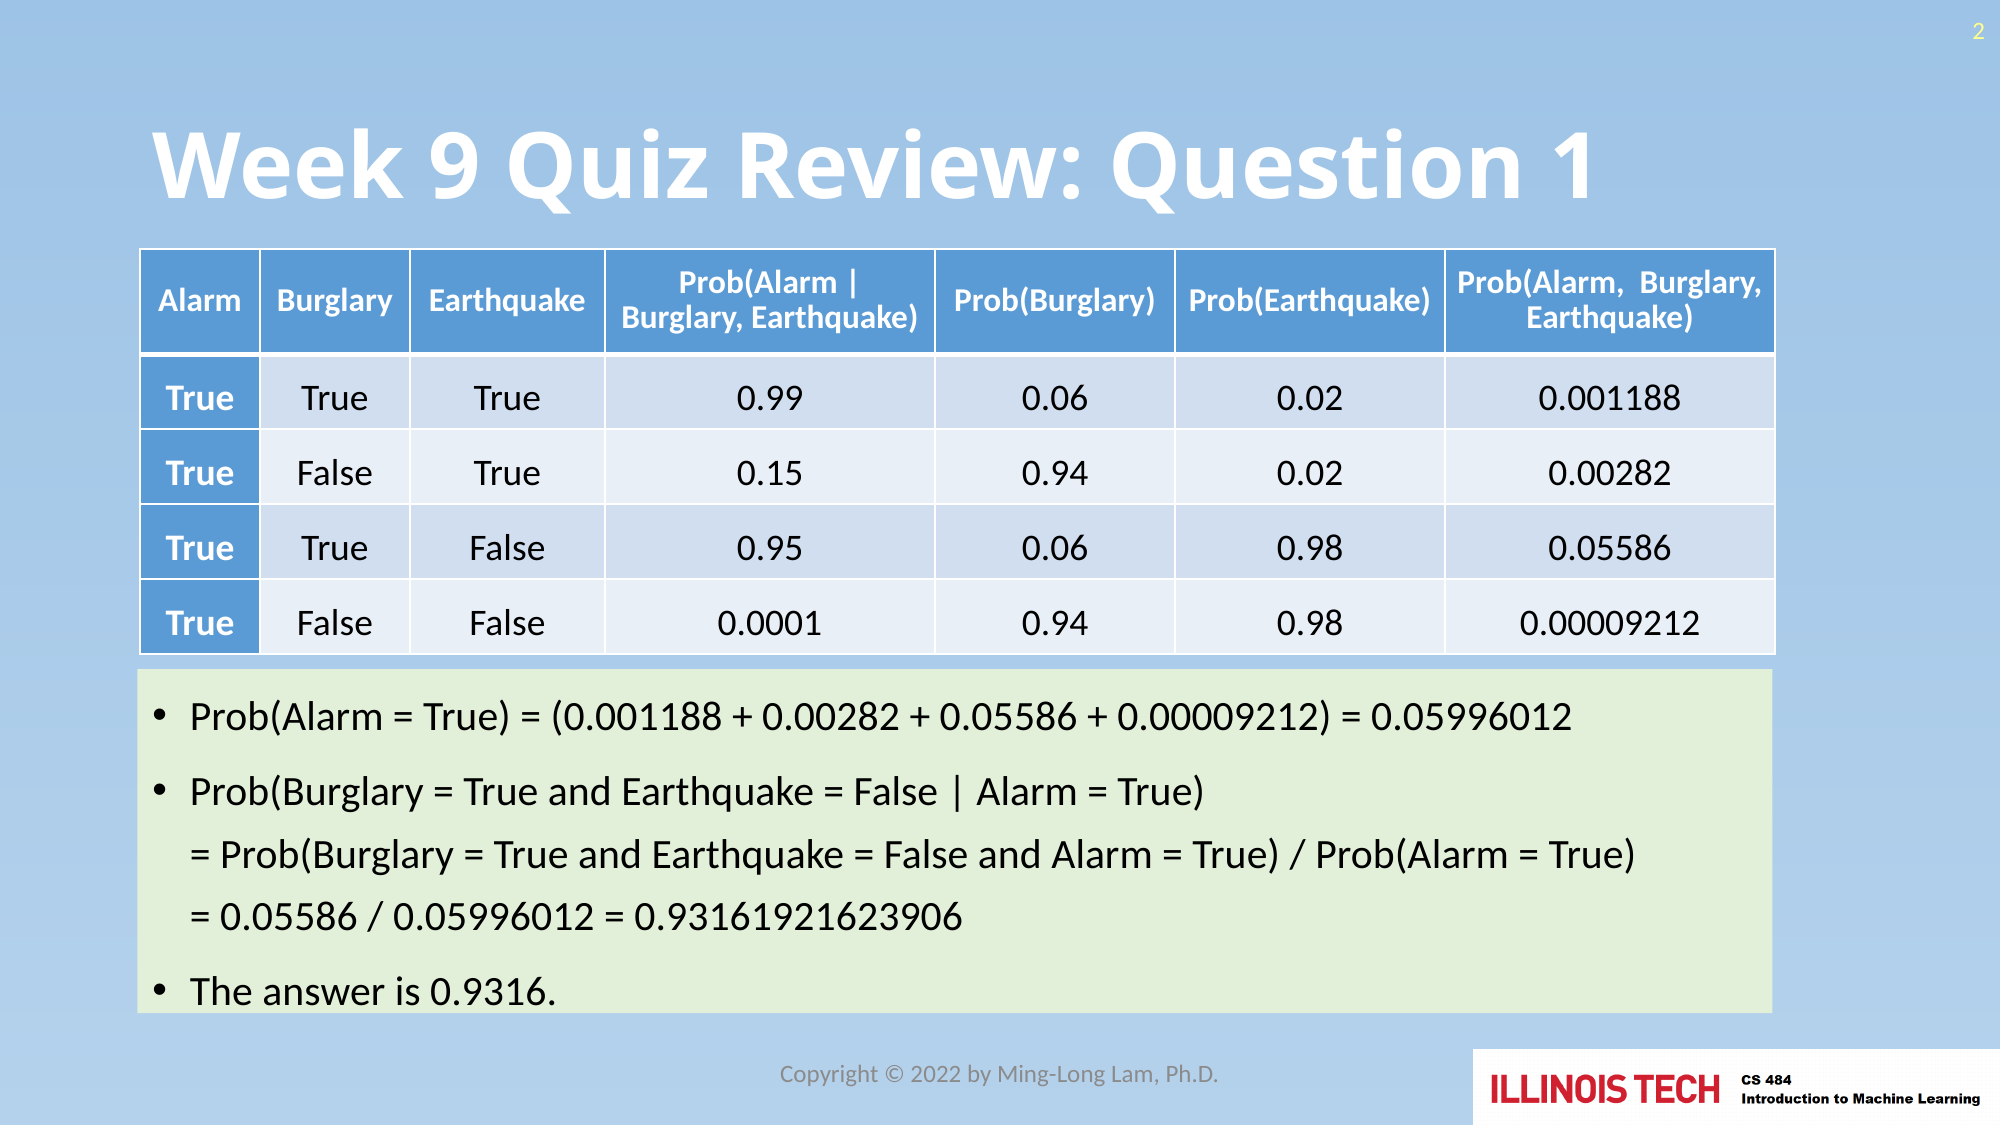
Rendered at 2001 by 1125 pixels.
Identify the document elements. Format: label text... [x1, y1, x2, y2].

table_header Alarm [141, 250, 259, 352]
table_cell 0.00009212 [1446, 580, 1774, 653]
table_cell False [411, 505, 604, 578]
table_cell 0.99 [606, 357, 934, 428]
table_cell 0.98 [1176, 580, 1444, 653]
table_cell True [141, 580, 259, 653]
table_cell 0.02 [1176, 357, 1444, 428]
table_cell 0.15 [606, 430, 934, 503]
table_header Burglary [261, 250, 409, 352]
table_cell 0.00282 [1446, 430, 1774, 503]
table_cell False [261, 430, 409, 503]
table_cell True [261, 505, 409, 578]
table_header Earthquake [411, 250, 604, 352]
table_cell True [141, 430, 259, 503]
footer Copyright © 2022 by Ming-Long Lam, Ph.D. [662, 1042, 1338, 1103]
table_header Prob(Alarm, Burglary, Earthquake) [1446, 250, 1774, 352]
table_cell 0.001188 [1446, 357, 1774, 428]
table_cell False [261, 580, 409, 653]
table_cell True [411, 357, 604, 428]
table_cell 0.94 [936, 430, 1174, 503]
table_cell 0.06 [936, 357, 1174, 428]
table_header Prob(Burglary) [936, 250, 1174, 352]
table_cell 0.05586 [1446, 505, 1774, 578]
table_header Prob(Alarm | Burglary, Earthquake) [606, 250, 934, 352]
table_header Prob(Earthquake) [1176, 250, 1444, 352]
slide_number 2 [1550, 0, 2000, 60]
title Week 9 Quiz Review: Question 1 [137, 59, 1863, 278]
list Prob(Alarm = True) = (0.001188 + 0.00282 + 0.05586 + 0.00009212) = 0.05996012 Prob(Burglary = True and Earthquake = False | Alarm = True) = Prob(Burglary = True and Earthquake = False and Alarm = True) / Prob(Alarm = True) = 0.05586 / 0.05996012 = 0.93161921623906 The answer is 0.9316. [137, 669, 1773, 1014]
table_cell True [411, 430, 604, 503]
table_cell True [141, 505, 259, 578]
table_cell False [411, 580, 604, 653]
table_cell True [261, 357, 409, 428]
table_cell 0.02 [1176, 430, 1444, 503]
table_cell 0.98 [1176, 505, 1444, 578]
table_cell 0.94 [936, 580, 1174, 653]
picture [1473, 1049, 2000, 1125]
table_cell 0.95 [606, 505, 934, 578]
table_cell 0.0001 [606, 580, 934, 653]
table_cell 0.06 [936, 505, 1174, 578]
table_cell True [141, 357, 259, 428]
